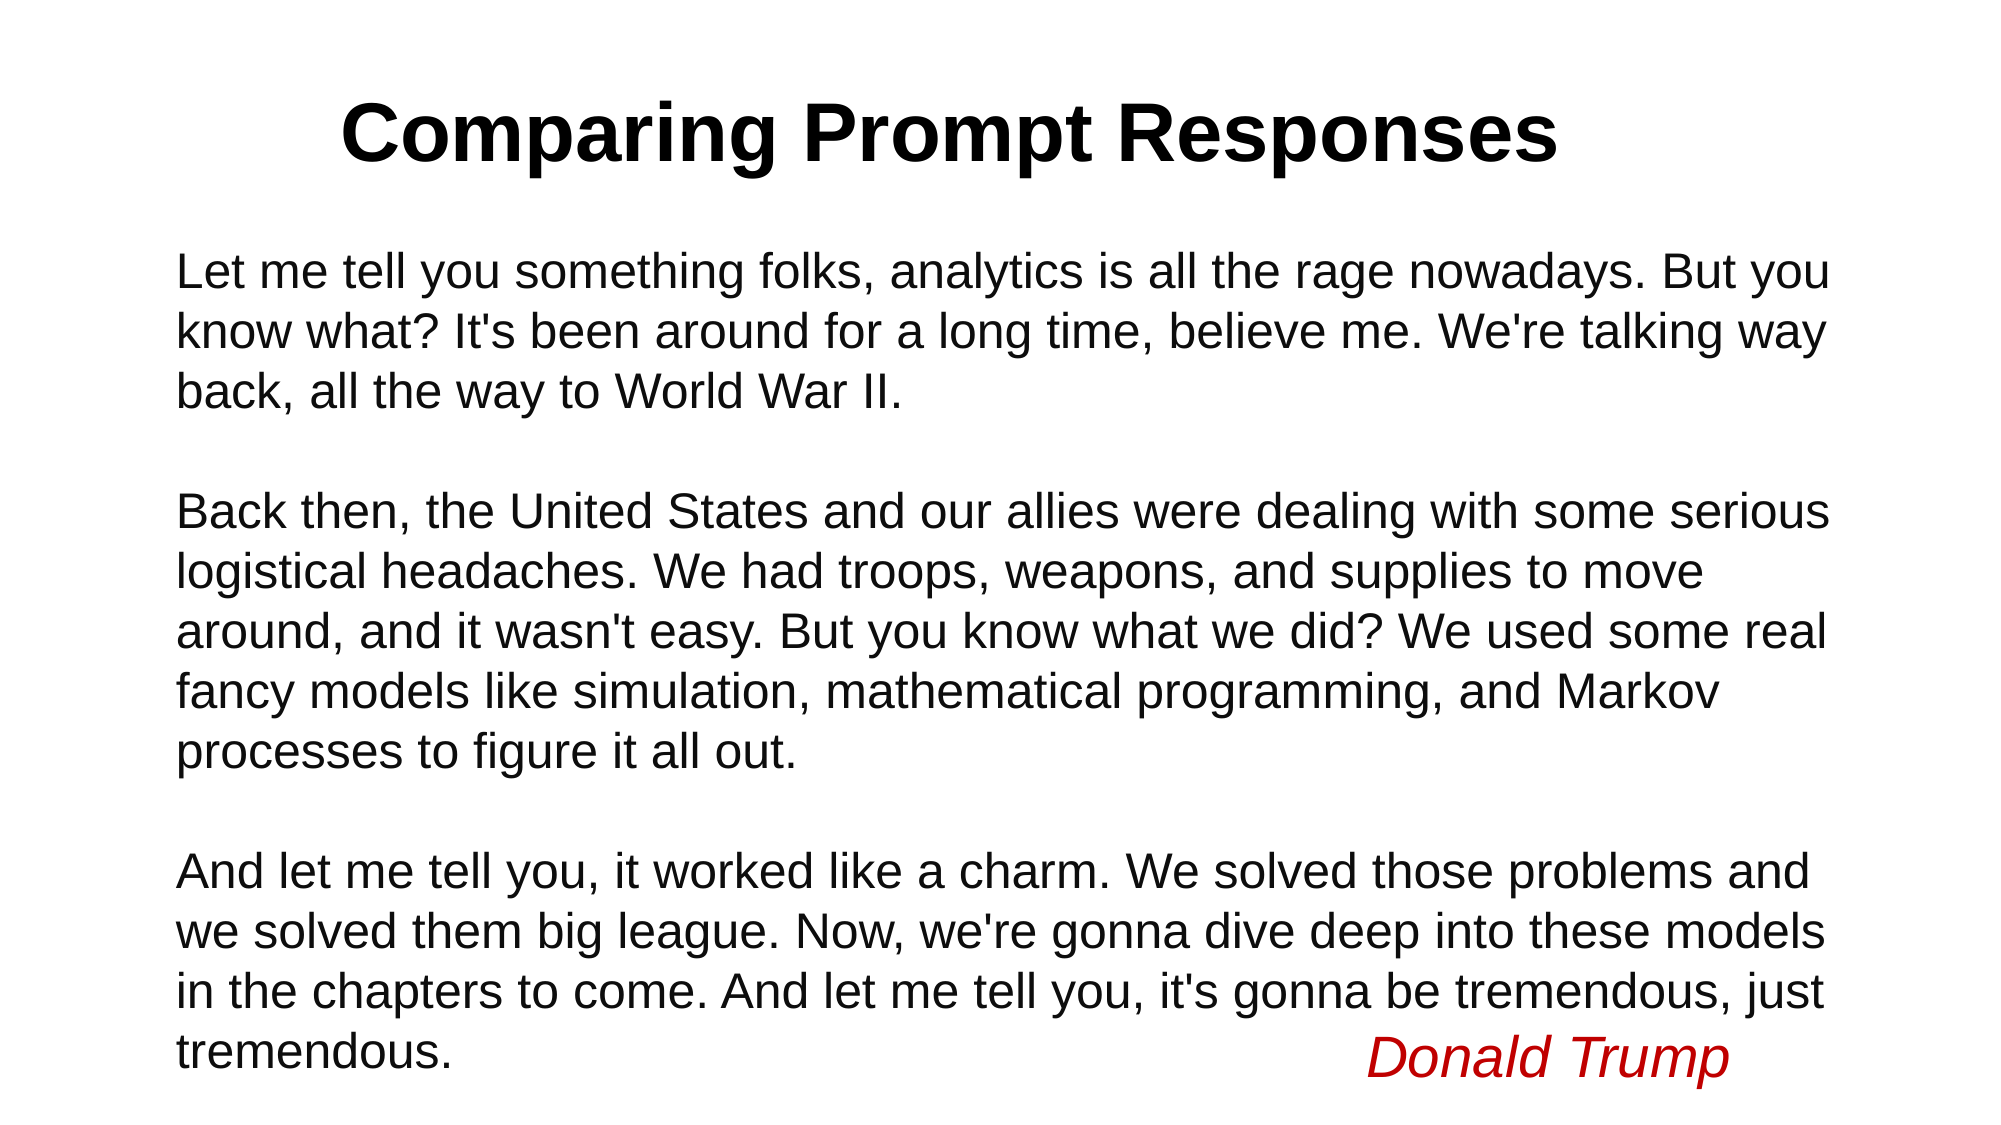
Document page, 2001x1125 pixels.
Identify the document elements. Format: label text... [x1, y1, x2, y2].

text_box Comparing Prompt Responses [307, 70, 1594, 186]
text_box Let me tell you something folks, analytics is all the rage nowadays. But you know what? It's been around for a long time, believe me. We're talking way back, all the way to World War II. Back then, the United States and our allies were dealing with some serious logistical headaches. We had troops, weapons, and supplies to move around, and it wasn't easy. But you know what we did? We used some real fancy models like simulation, mathematical programming, and Markov processes to figure it all out. And let me tell you, it worked like a charm. We solved those problems and we solved them big league. Now, we're gonna dive deep into these models in the chapters to come. And let me tell you, it's gonna be tremendous, just tremendous. [160, 231, 1873, 1086]
text_box Donald Trump [1351, 1011, 1873, 1097]
